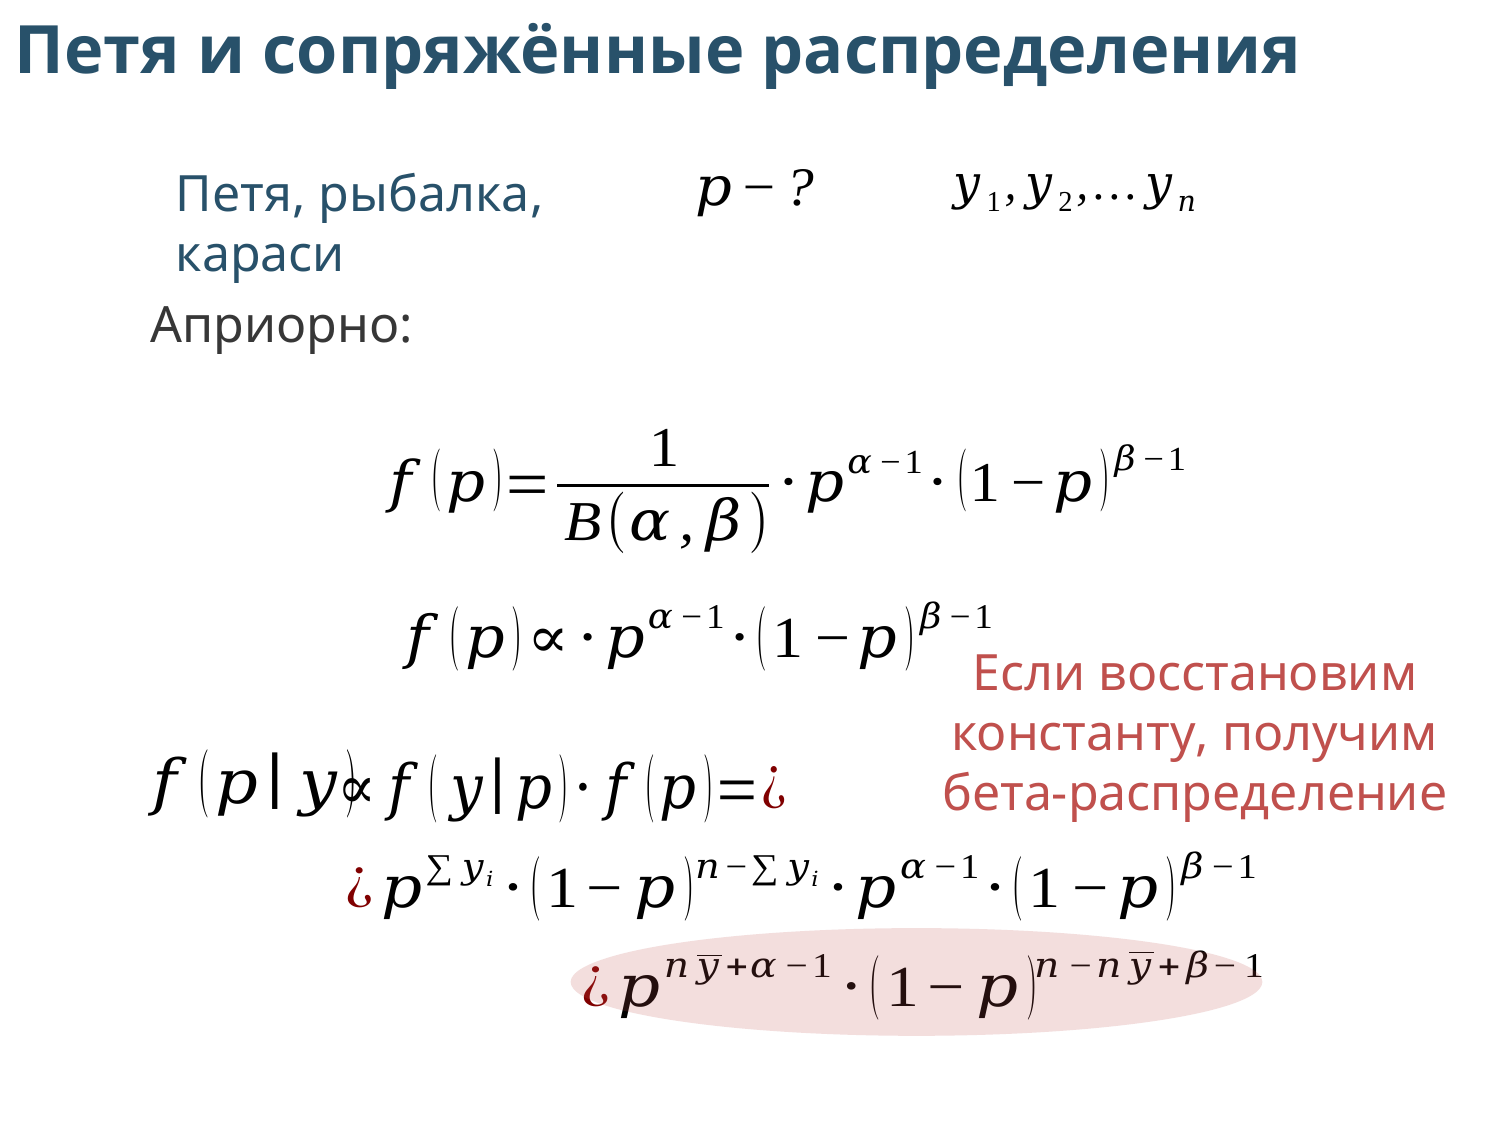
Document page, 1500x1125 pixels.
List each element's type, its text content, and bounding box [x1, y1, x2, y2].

text_box Если восстановим константу, получим бета-распределение [882, 632, 1500, 828]
text_box [147, 125, 1329, 250]
text_box Петя и сопряжённые распределения [0, 0, 1500, 96]
text_box [568, 926, 1265, 1038]
text_box Петя, рыбалка, караси [175, 161, 669, 232]
text_box [374, 509, 1125, 615]
